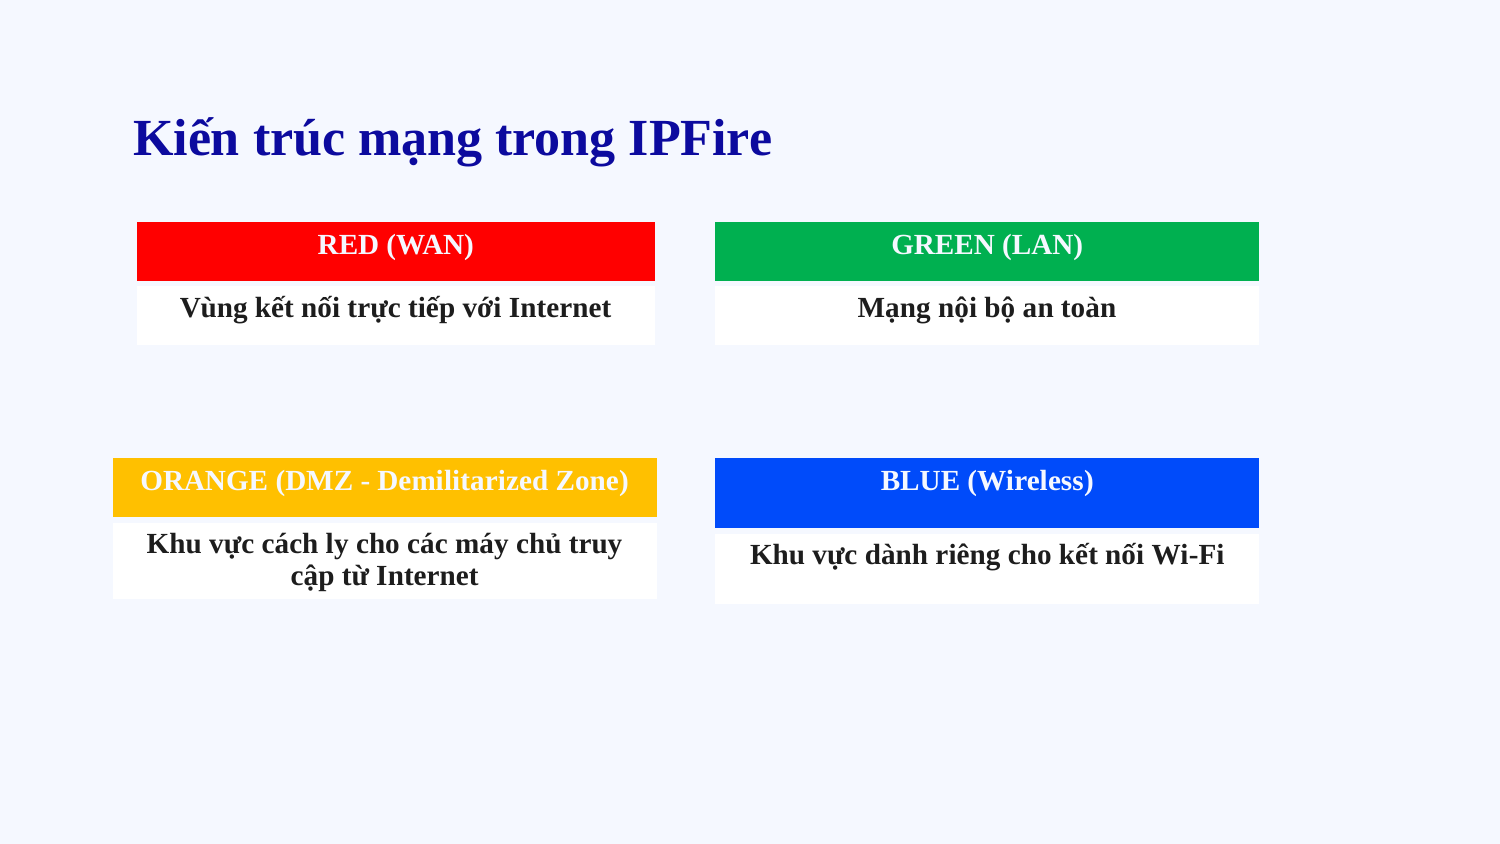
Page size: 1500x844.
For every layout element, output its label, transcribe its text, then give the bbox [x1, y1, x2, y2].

table_cell Khu vực cách ly cho các máy chủ truy cập từ Internet [113, 523, 657, 599]
table_cell Vùng kết nối trực tiếp với Internet [137, 286, 655, 345]
table_cell Mạng nội bộ an toàn [715, 286, 1259, 345]
table_cell Khu vực dành riêng cho kết nối Wi-Fi [715, 534, 1259, 604]
table_header RED (WAN) [137, 222, 655, 281]
table_header ORANGE (DMZ - Demilitarized Zone) [113, 458, 657, 517]
table_header BLUE (Wireless) [715, 458, 1259, 528]
table_header GREEN (LAN) [715, 222, 1259, 281]
title Kiến trúc mạng trong IPFire [118, 88, 1298, 242]
